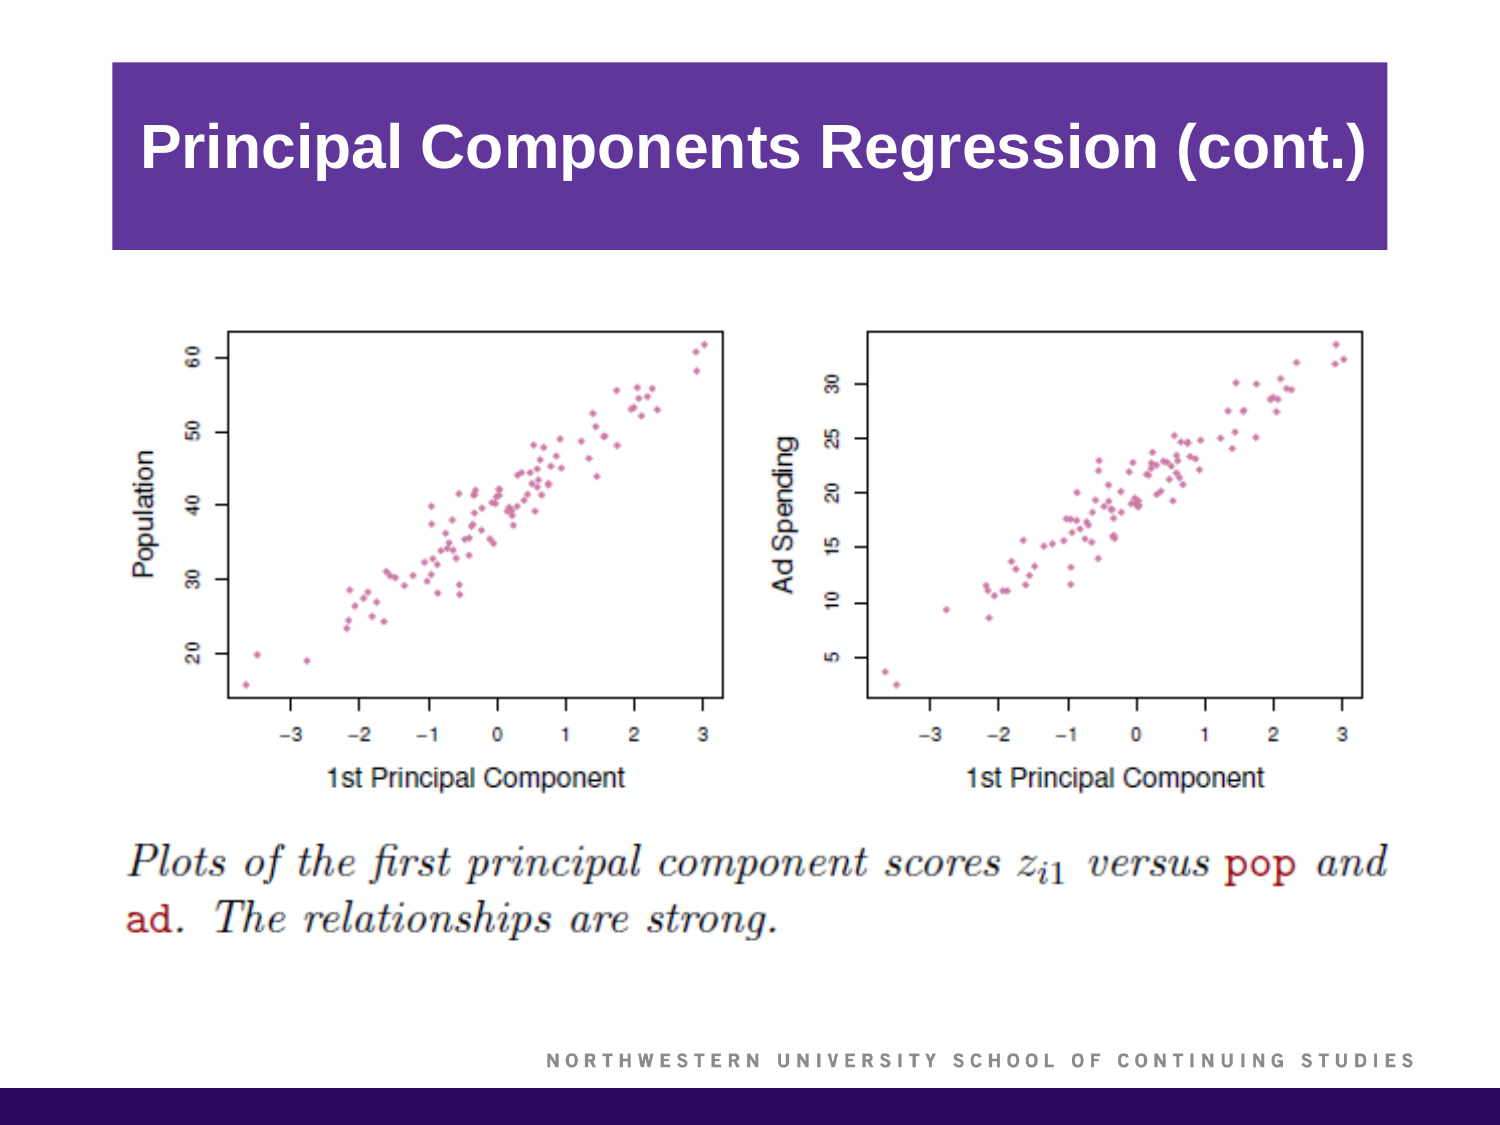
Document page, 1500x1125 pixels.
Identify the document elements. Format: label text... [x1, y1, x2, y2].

picture [0, 0, 1500, 1125]
title Principal Components Regression (cont.) [125, 50, 1400, 238]
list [89, 287, 1418, 963]
